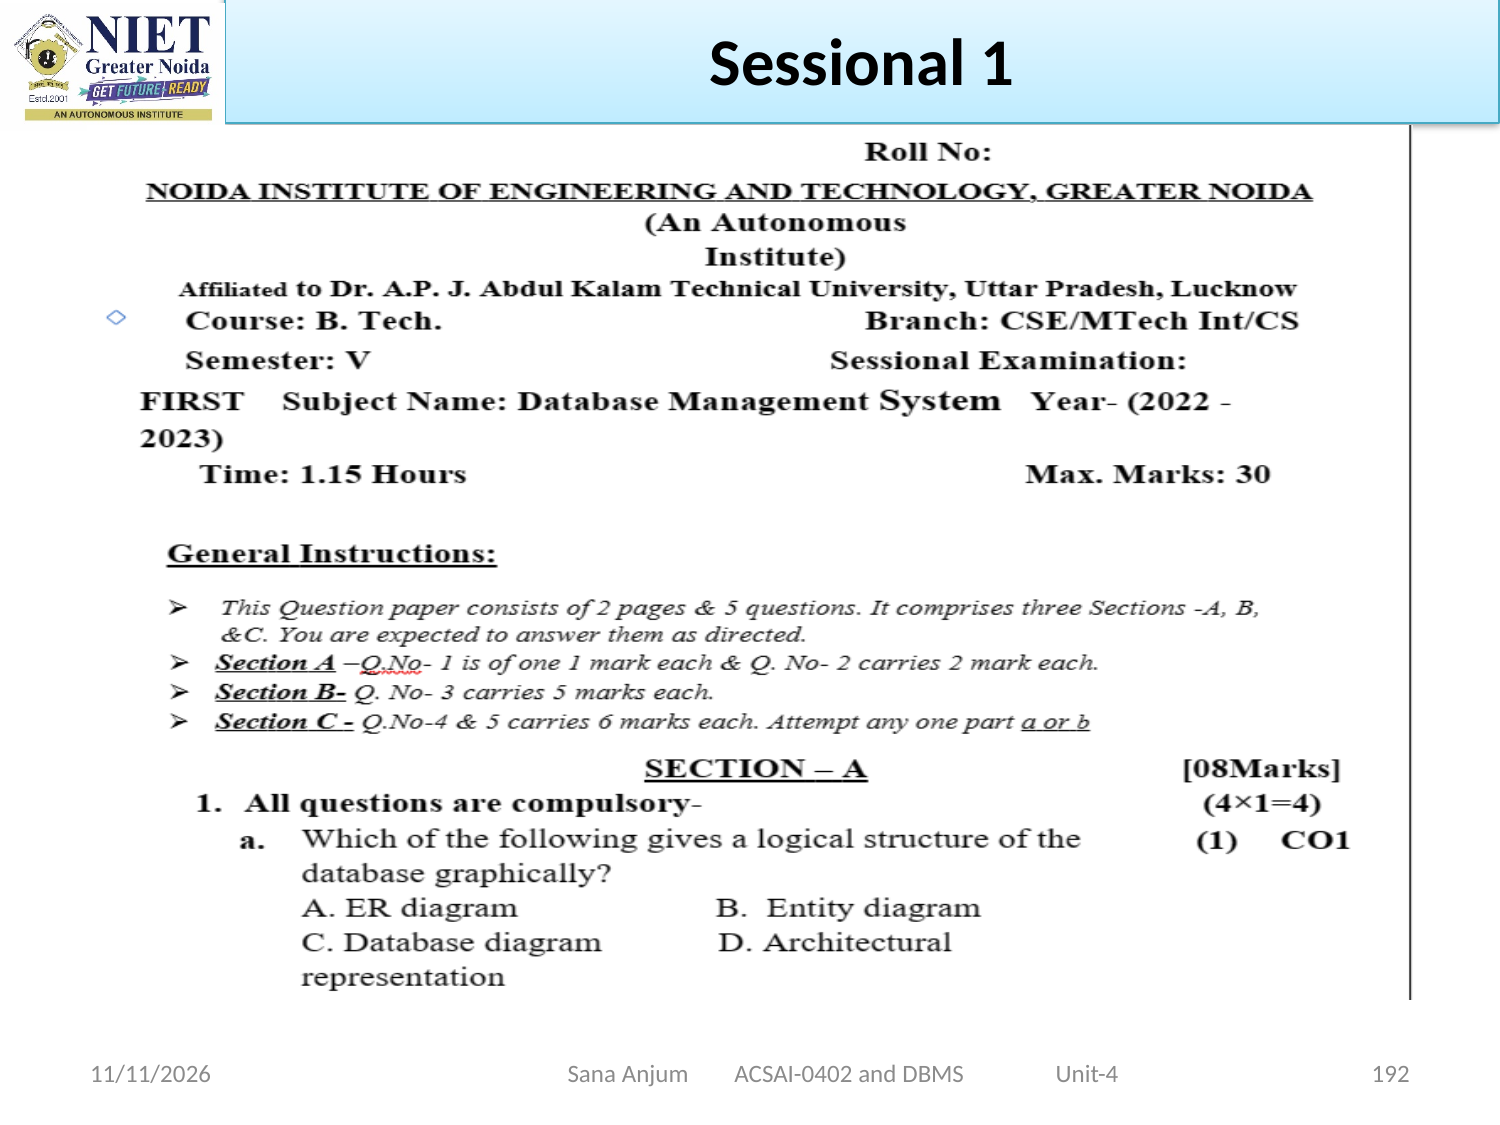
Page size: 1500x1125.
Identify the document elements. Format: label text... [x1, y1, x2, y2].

title Sessional 1 [224, 0, 1500, 124]
footer Sana Anjum ACSAI-0402 and DBMS Unit-4 [512, 1042, 1074, 1103]
slide_number 192 [1074, 1042, 1425, 1103]
picture [0, 2, 1413, 1000]
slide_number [75, 1042, 425, 1103]
